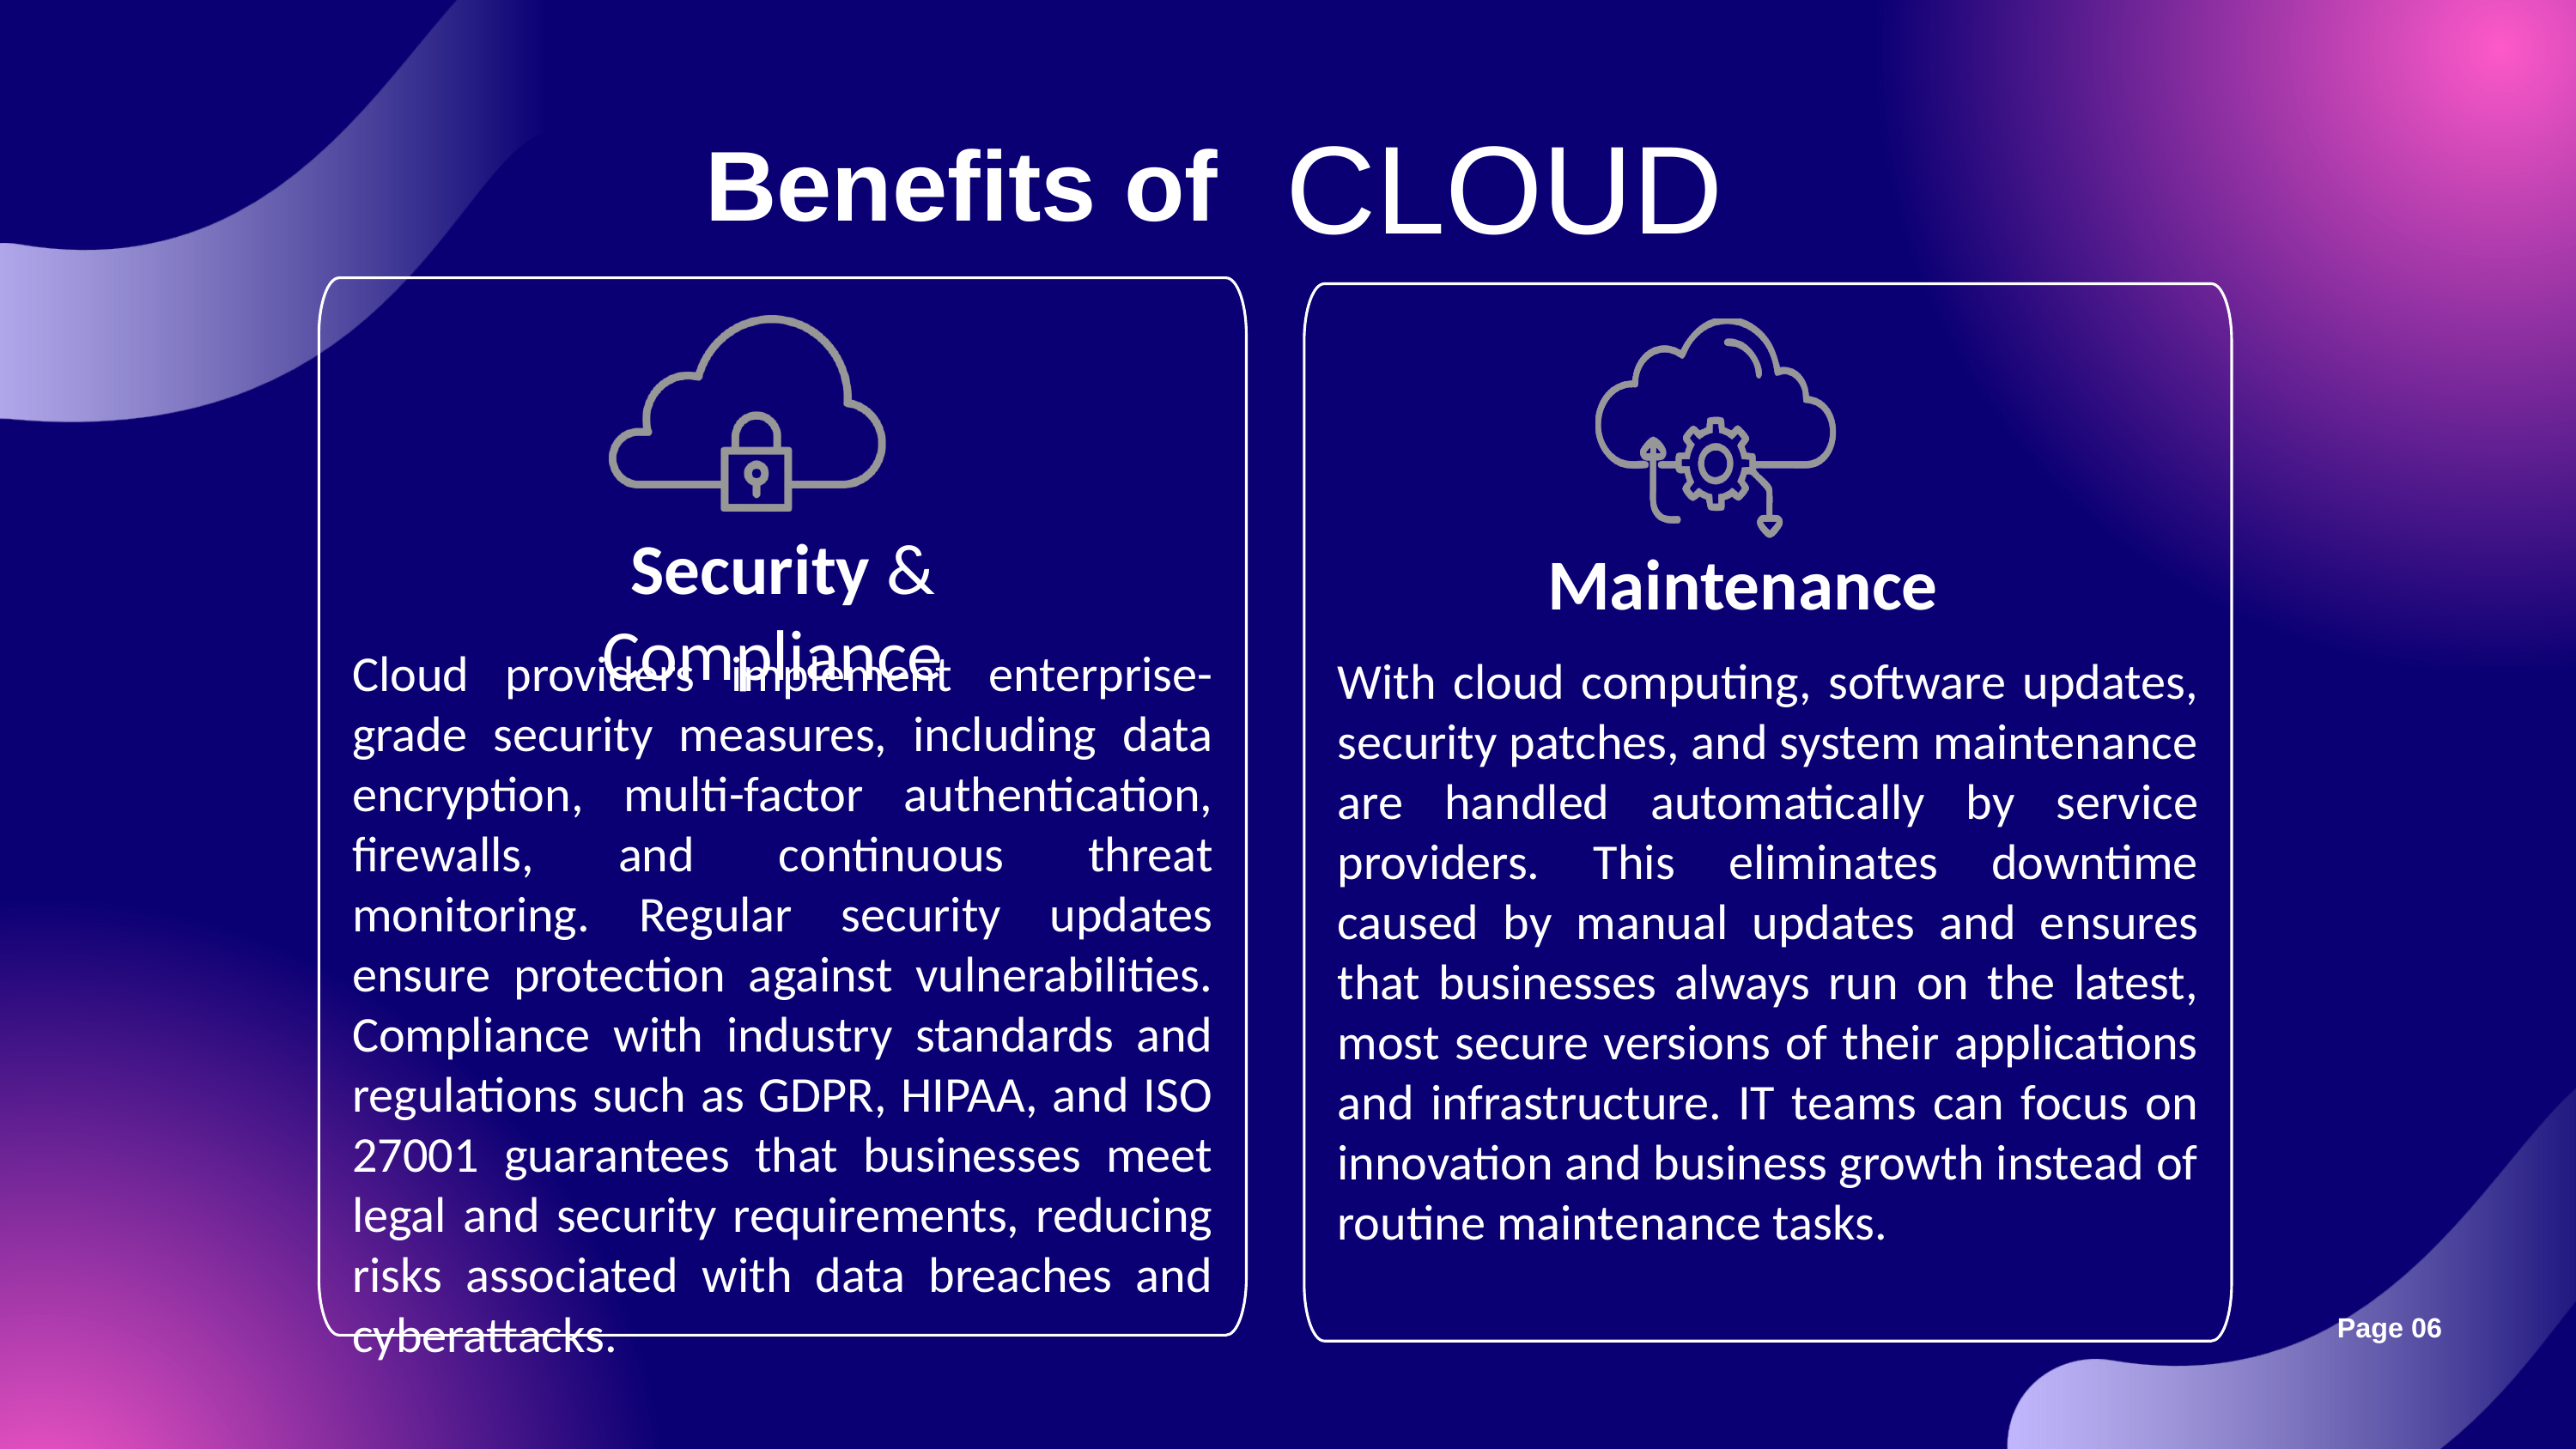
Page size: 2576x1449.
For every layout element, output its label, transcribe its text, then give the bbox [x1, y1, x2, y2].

text_box [0, 0, 589, 457]
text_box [1303, 283, 2233, 1342]
picture [1595, 318, 1838, 543]
text_box Benefits of [705, 74, 1285, 241]
text_box [0, 895, 670, 1449]
text_box CLOUD [1285, 48, 2379, 259]
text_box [319, 277, 1247, 1336]
text_box Page 06 [2313, 1306, 2442, 1344]
picture [590, 278, 899, 560]
text_box [1871, 0, 2576, 676]
text_box [2006, 992, 2576, 1449]
